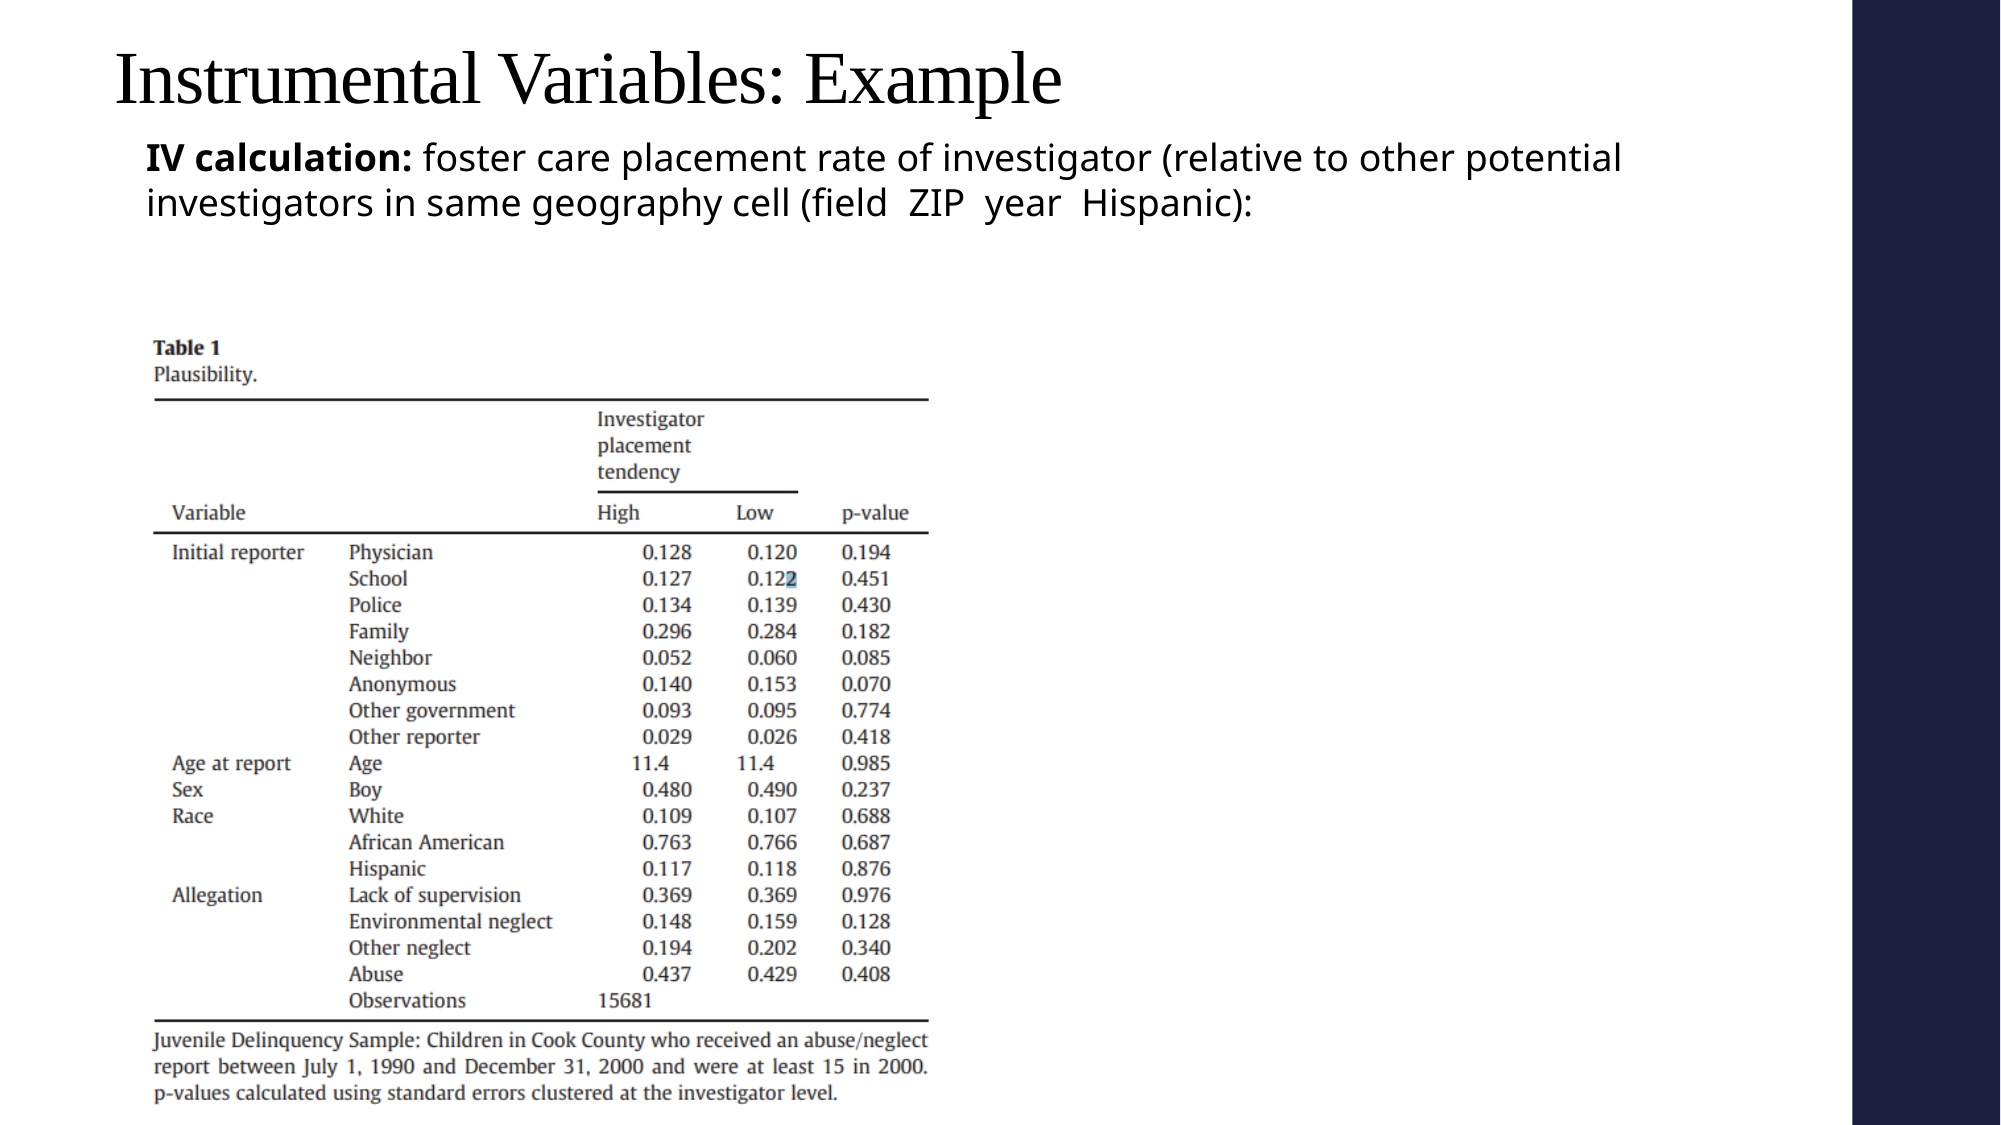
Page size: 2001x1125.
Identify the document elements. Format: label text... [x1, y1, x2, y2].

picture [131, 330, 979, 1125]
title Instrumental Variables: Example [99, 24, 1813, 128]
